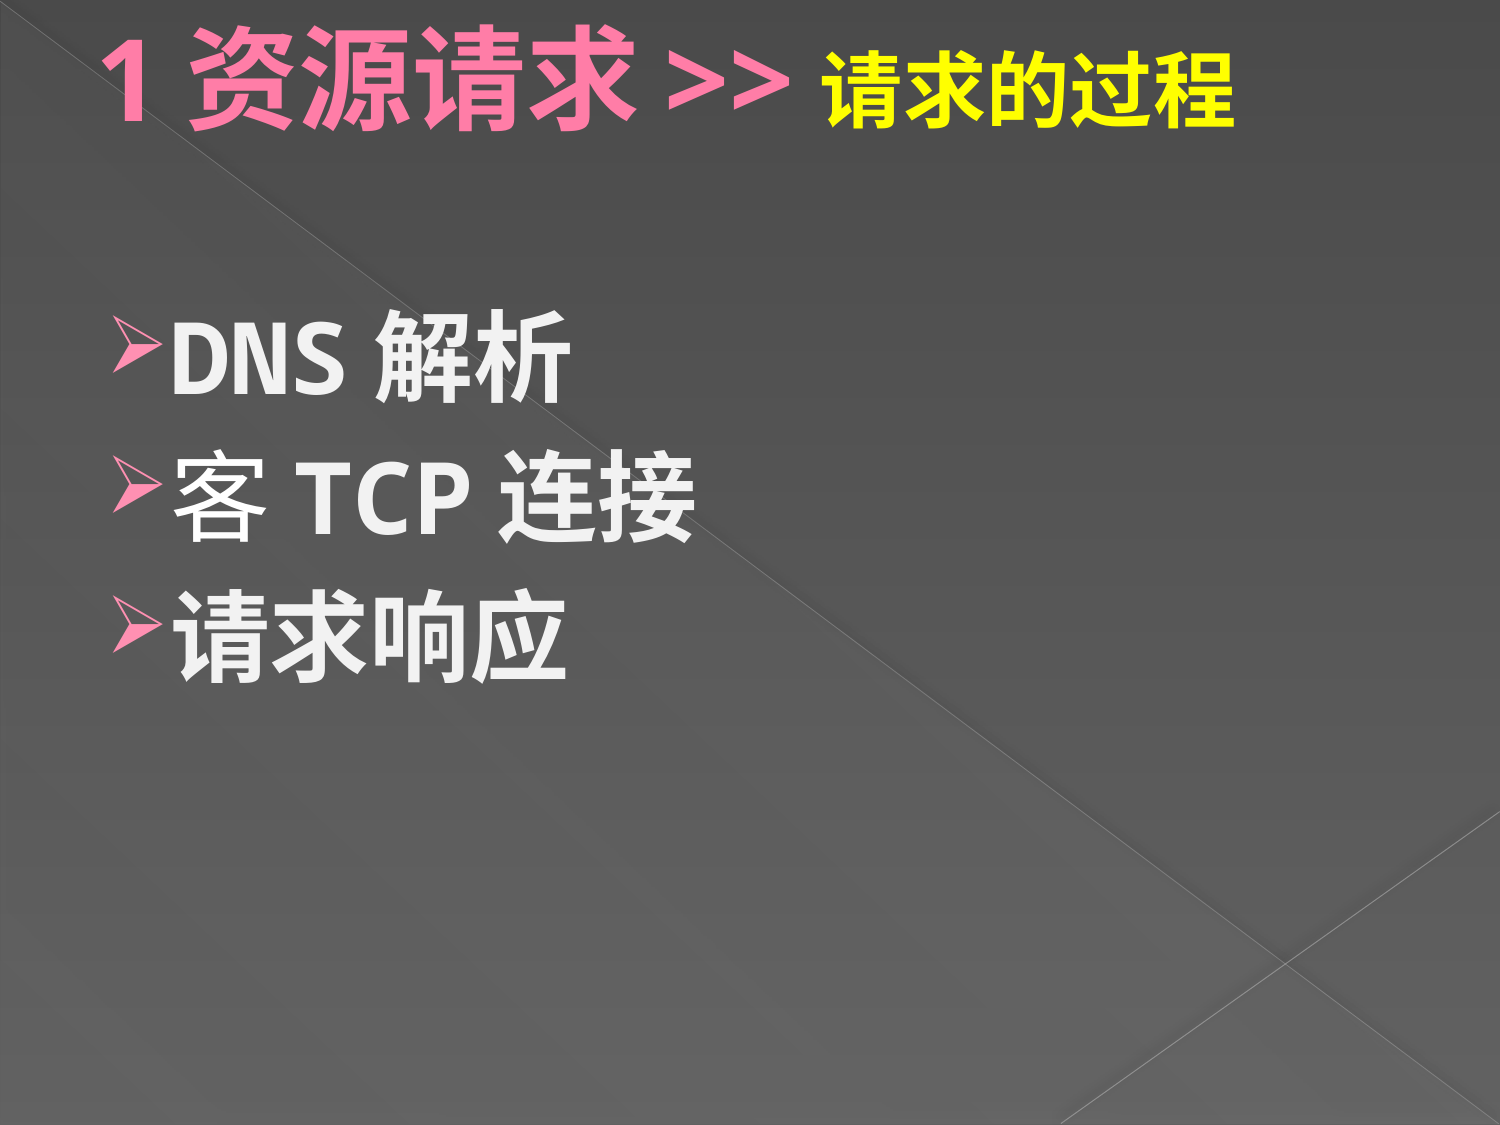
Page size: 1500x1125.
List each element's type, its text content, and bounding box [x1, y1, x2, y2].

title 1资源请求>>请求的过程 [0, 0, 1500, 152]
list DNS解析 客TCP连接 请求响应 [0, 152, 1500, 1125]
text_box [81, 257, 1432, 390]
